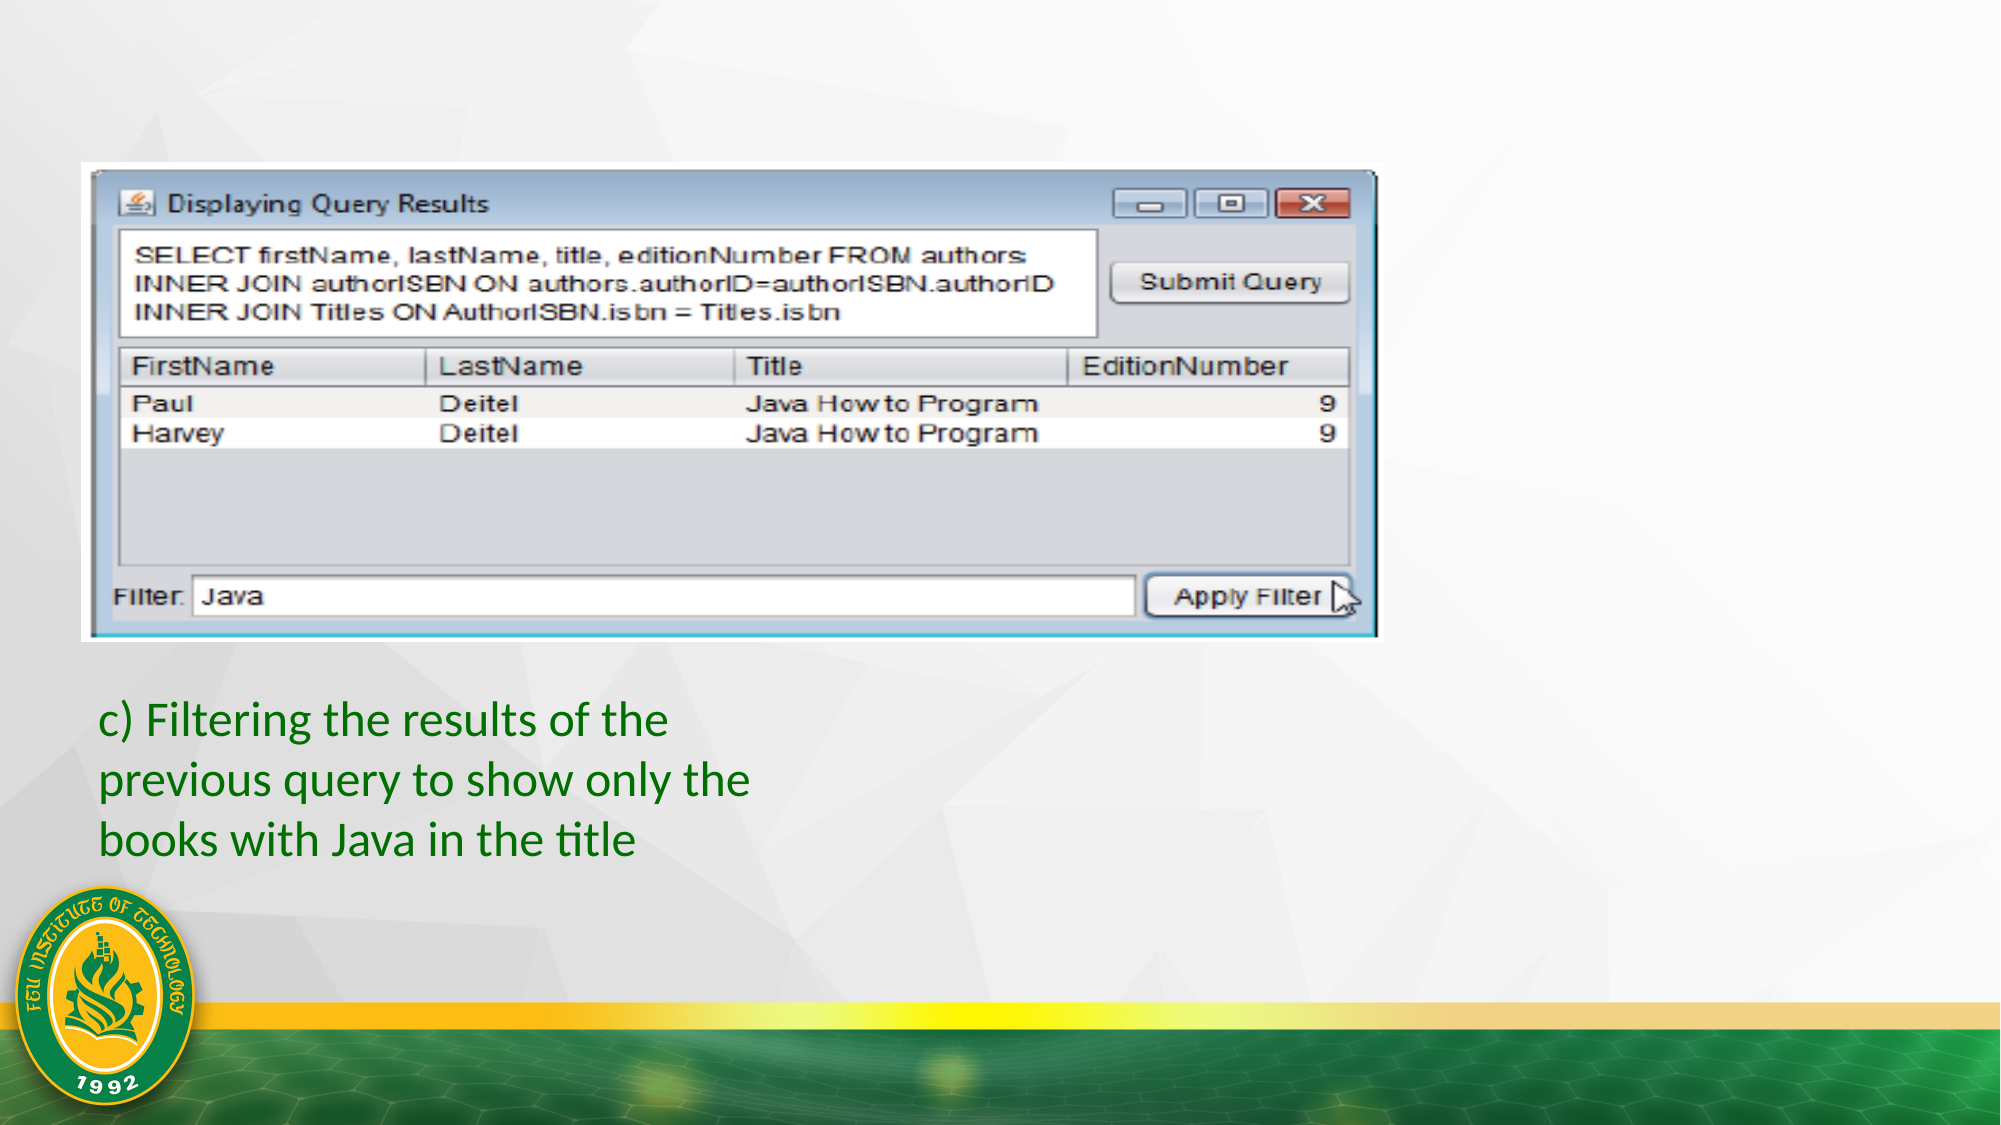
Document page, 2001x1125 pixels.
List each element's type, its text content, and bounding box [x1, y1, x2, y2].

picture [0, 0, 2001, 1125]
text_box c) Filtering the results of the previous query to show only the books with Java in the title [83, 679, 880, 874]
